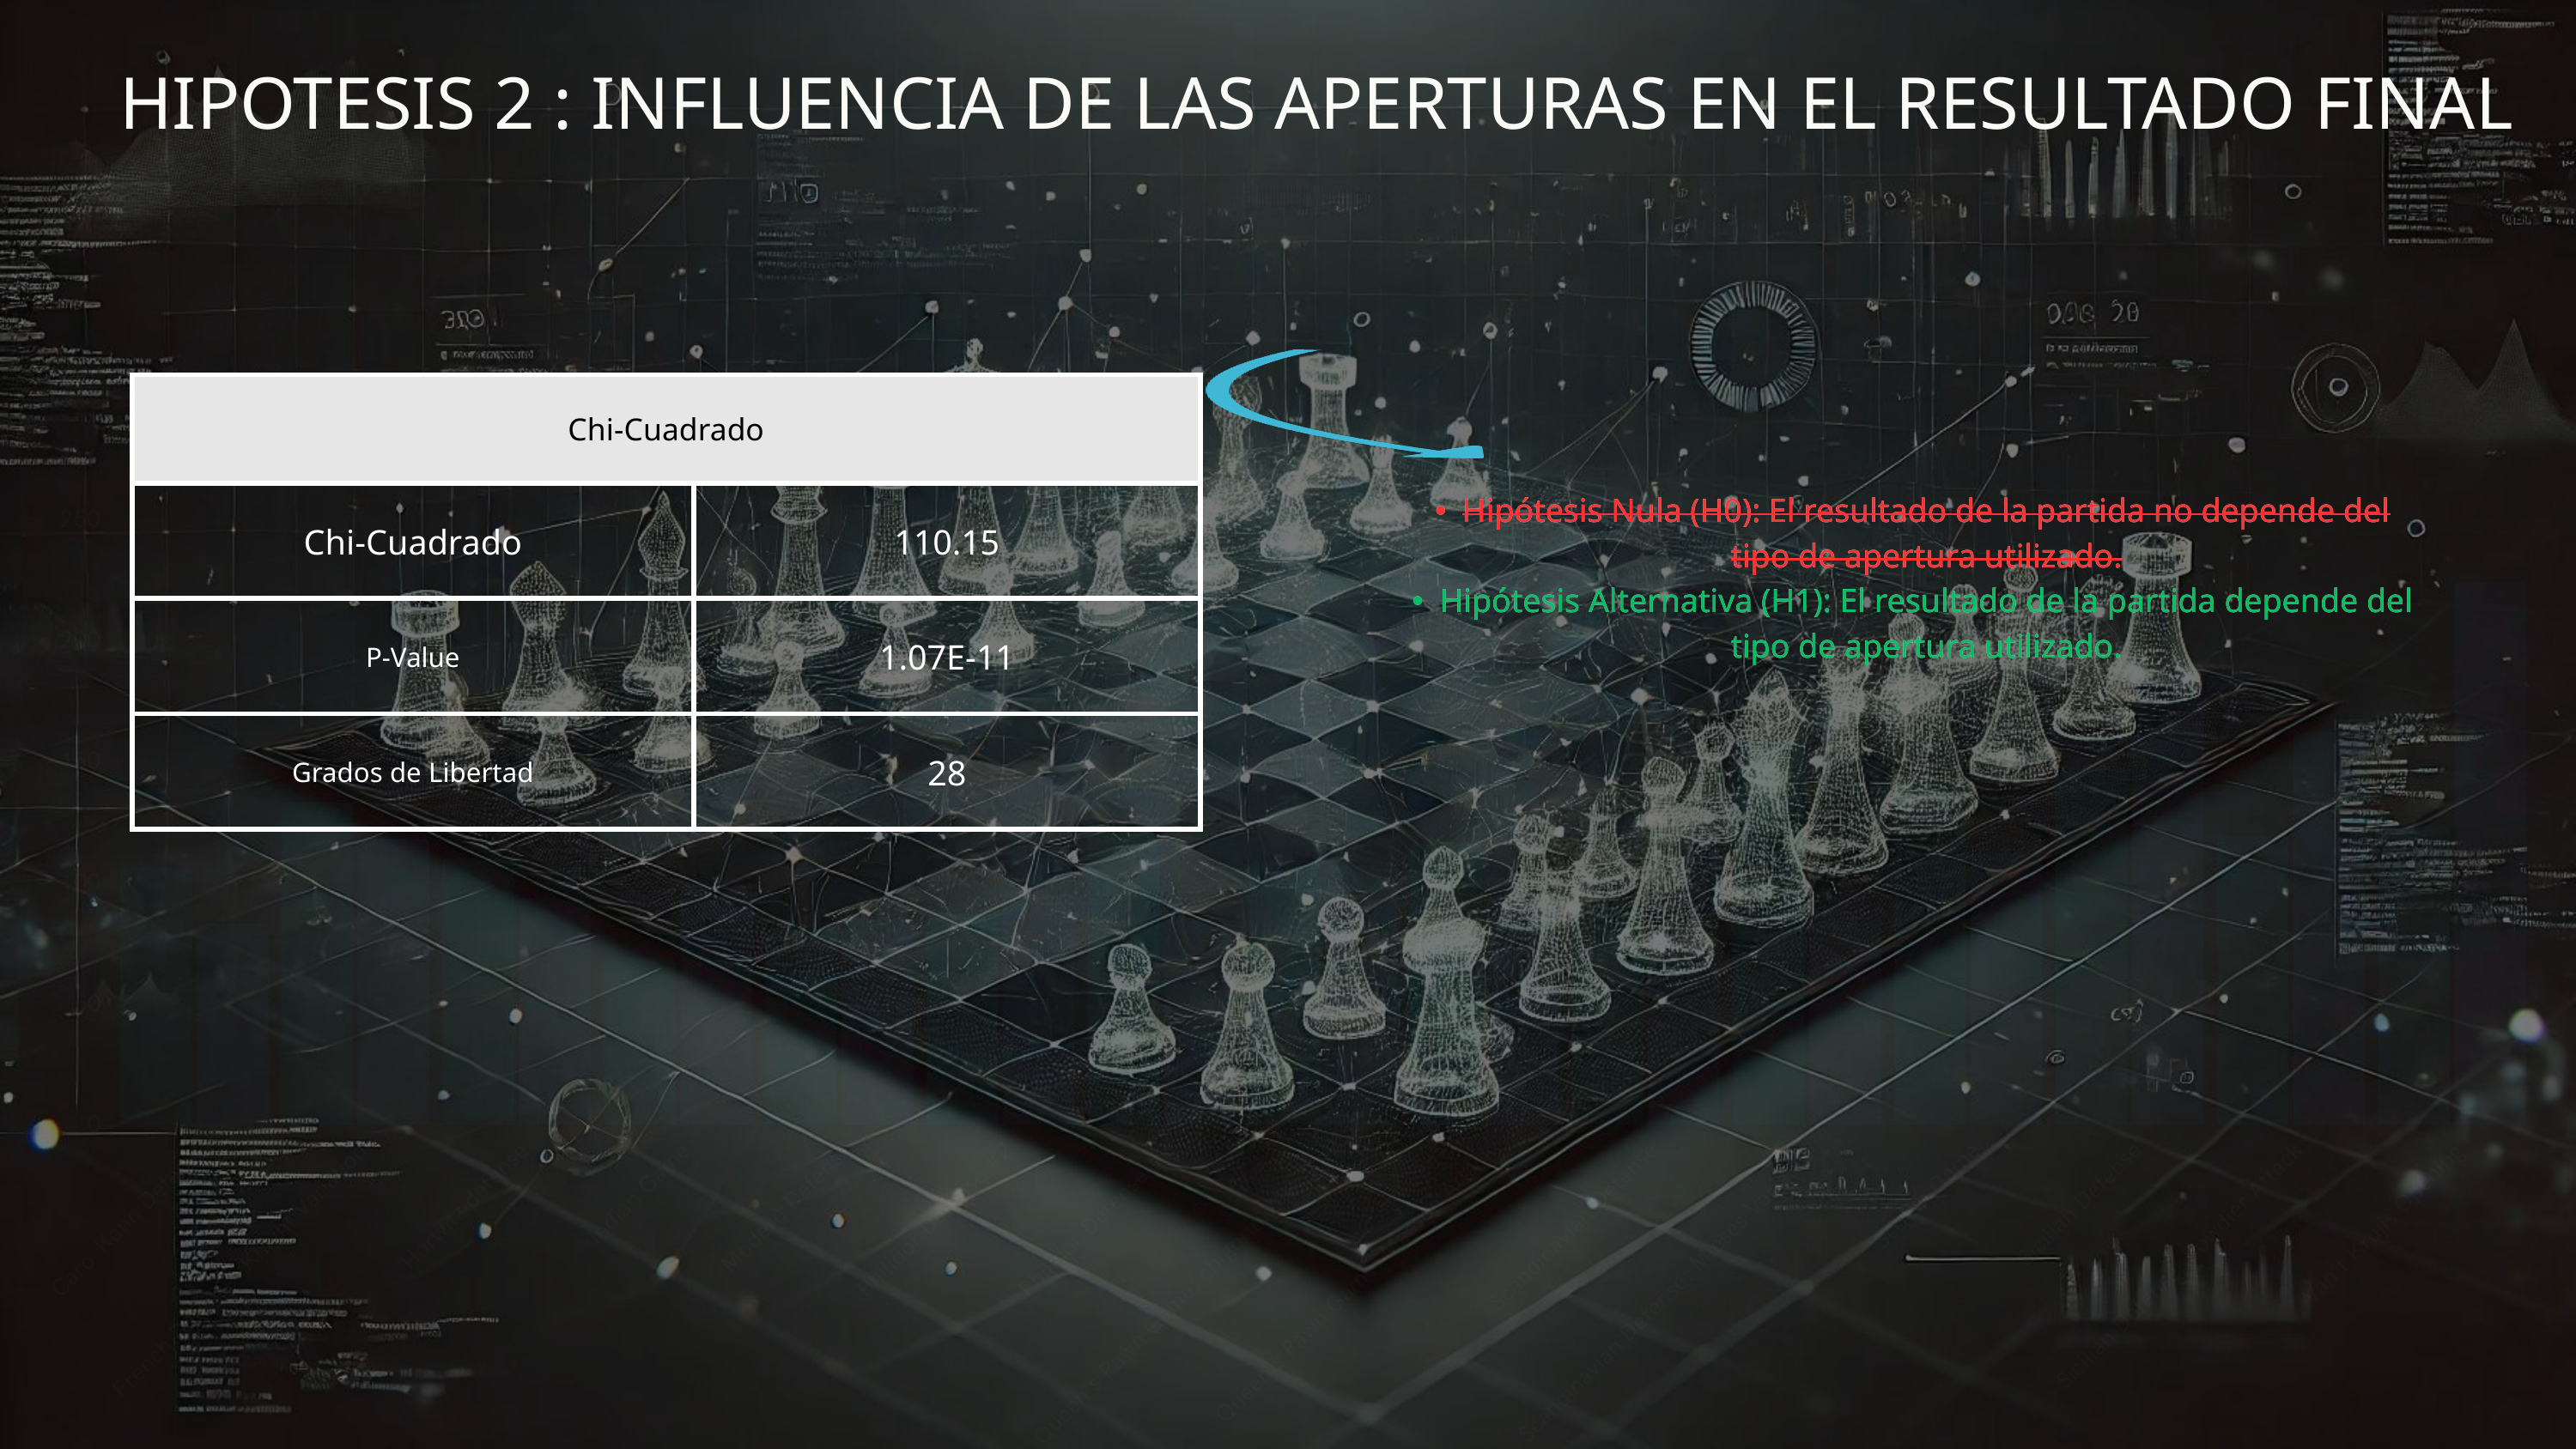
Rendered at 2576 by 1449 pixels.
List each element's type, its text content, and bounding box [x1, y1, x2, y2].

text_box HIPOTESIS 2 : INFLUENCIA DE LAS APERTURAS EN EL RESULTADO FINAL [91, 58, 2543, 144]
text_box [0, 0, 2576, 208]
picture [0, 210, 2576, 1449]
